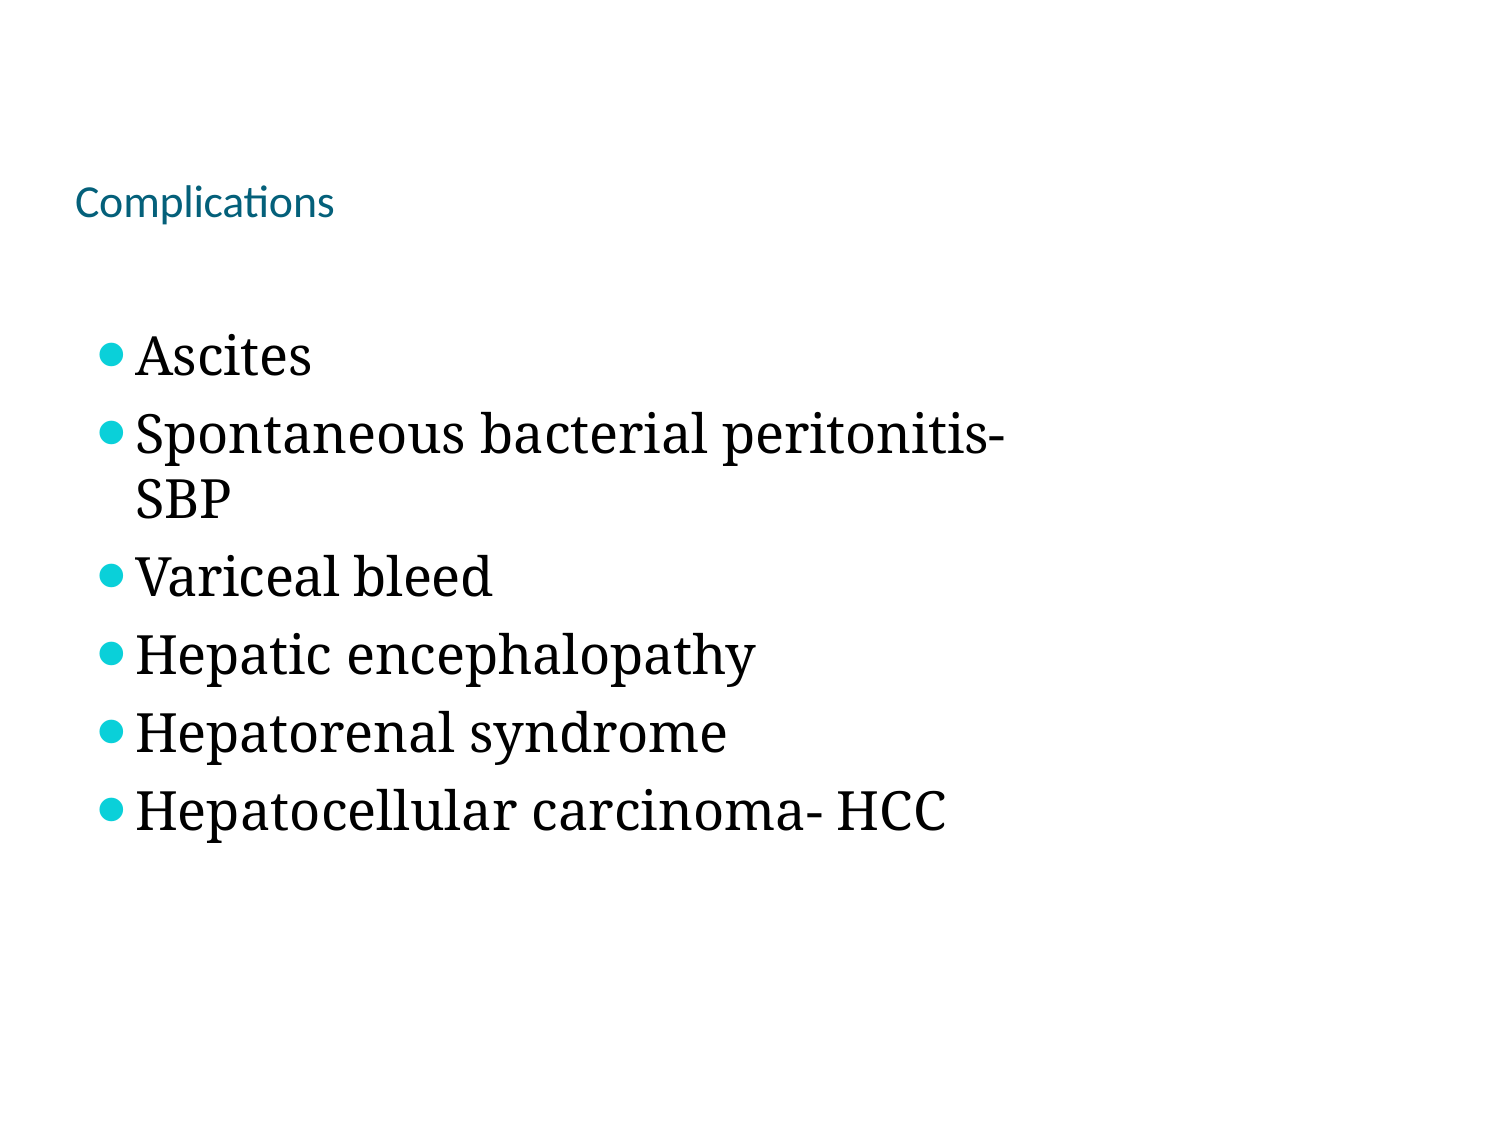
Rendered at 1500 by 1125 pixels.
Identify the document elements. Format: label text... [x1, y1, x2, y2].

title Complications [72, 169, 676, 360]
text_box Ascites Spontaneous bacterial peritonitis- SBP Variceal bleed Hepatic encephalopathy Hepatorenal syndrome Hepatocellular carcinoma- HCC [87, 306, 1037, 842]
